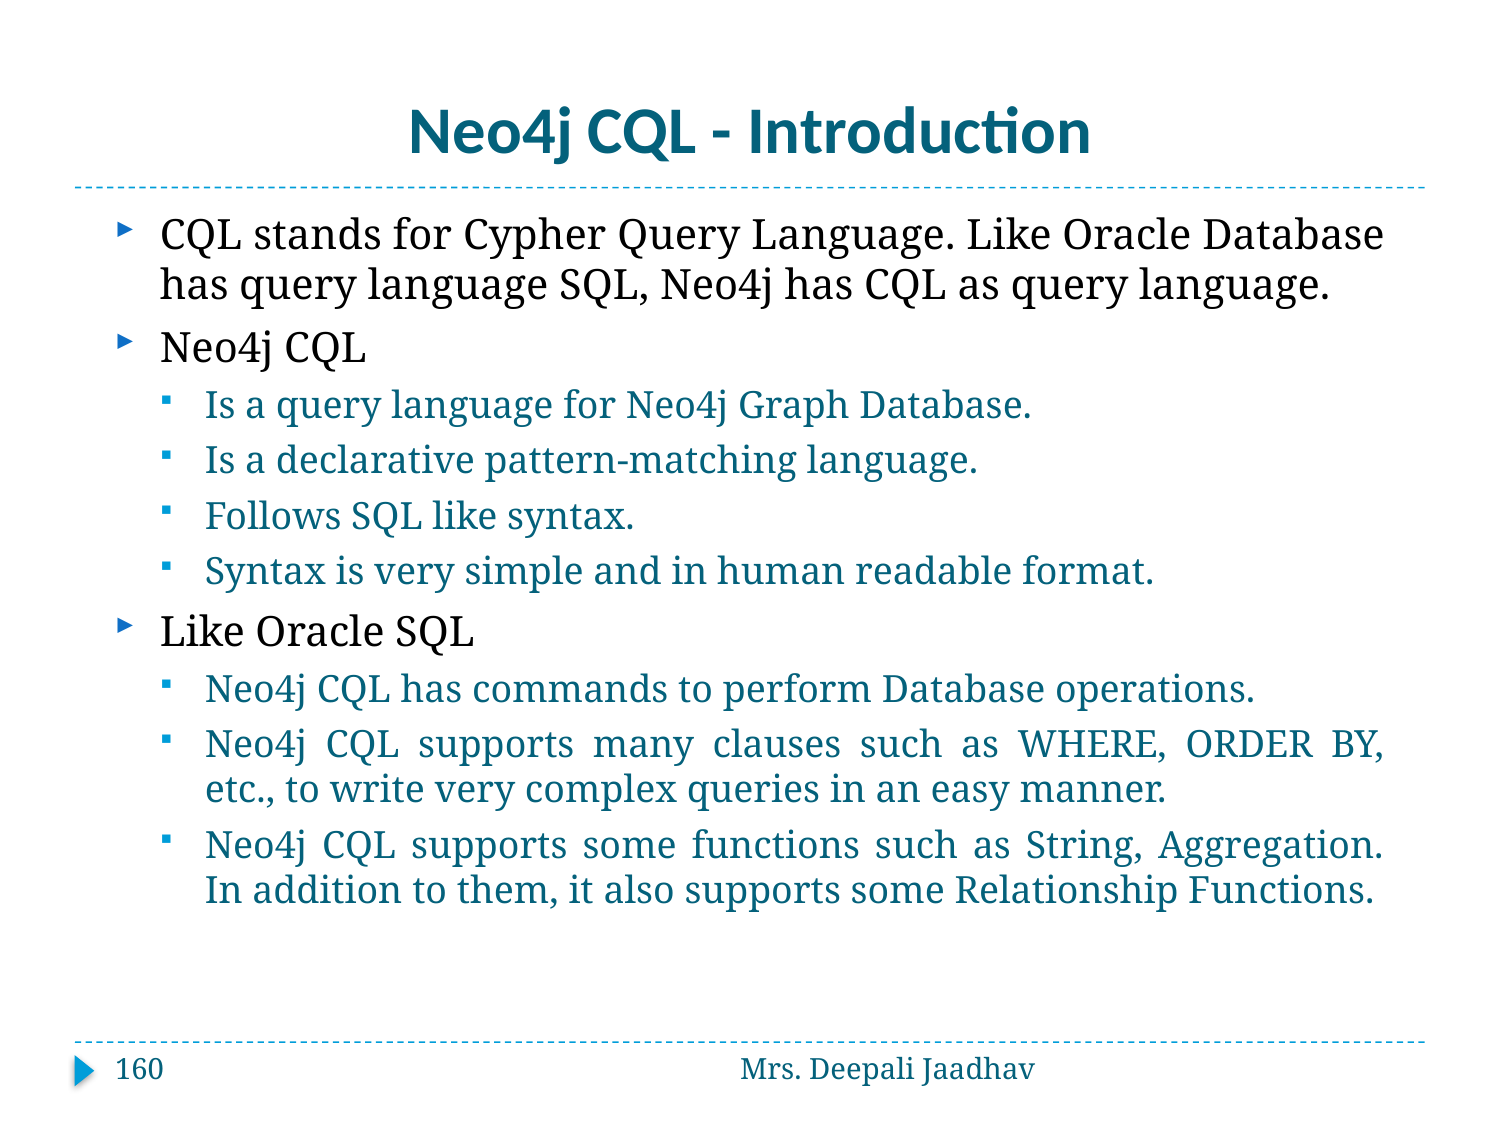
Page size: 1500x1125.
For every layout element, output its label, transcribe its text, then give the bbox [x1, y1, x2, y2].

slide_number 160 [100, 1042, 426, 1103]
footer Mrs. Deepali Jaadhav [475, 1042, 1051, 1103]
title Neo4j CQL - Introduction [230, 78, 1272, 175]
list CQL stands for Cypher Query Language. Like Oracle Database has query language SQL, Neo4j has CQL as query language. Neo4j CQL Is a query language for Neo4j Graph Database. Is a declarative pattern-matching language. Follows SQL like syntax. Syntax is very simple and in human readable format. Like Oracle SQL Neo4j CQL has commands to perform Database operations. Neo4j CQL supports many clauses such as WHERE, ORDER BY, etc., to write very complex queries in an easy manner. Neo4j CQL supports some functions such as String, Aggregation. In addition to them, it also supports some Relationship Functions. [99, 200, 1400, 1051]
